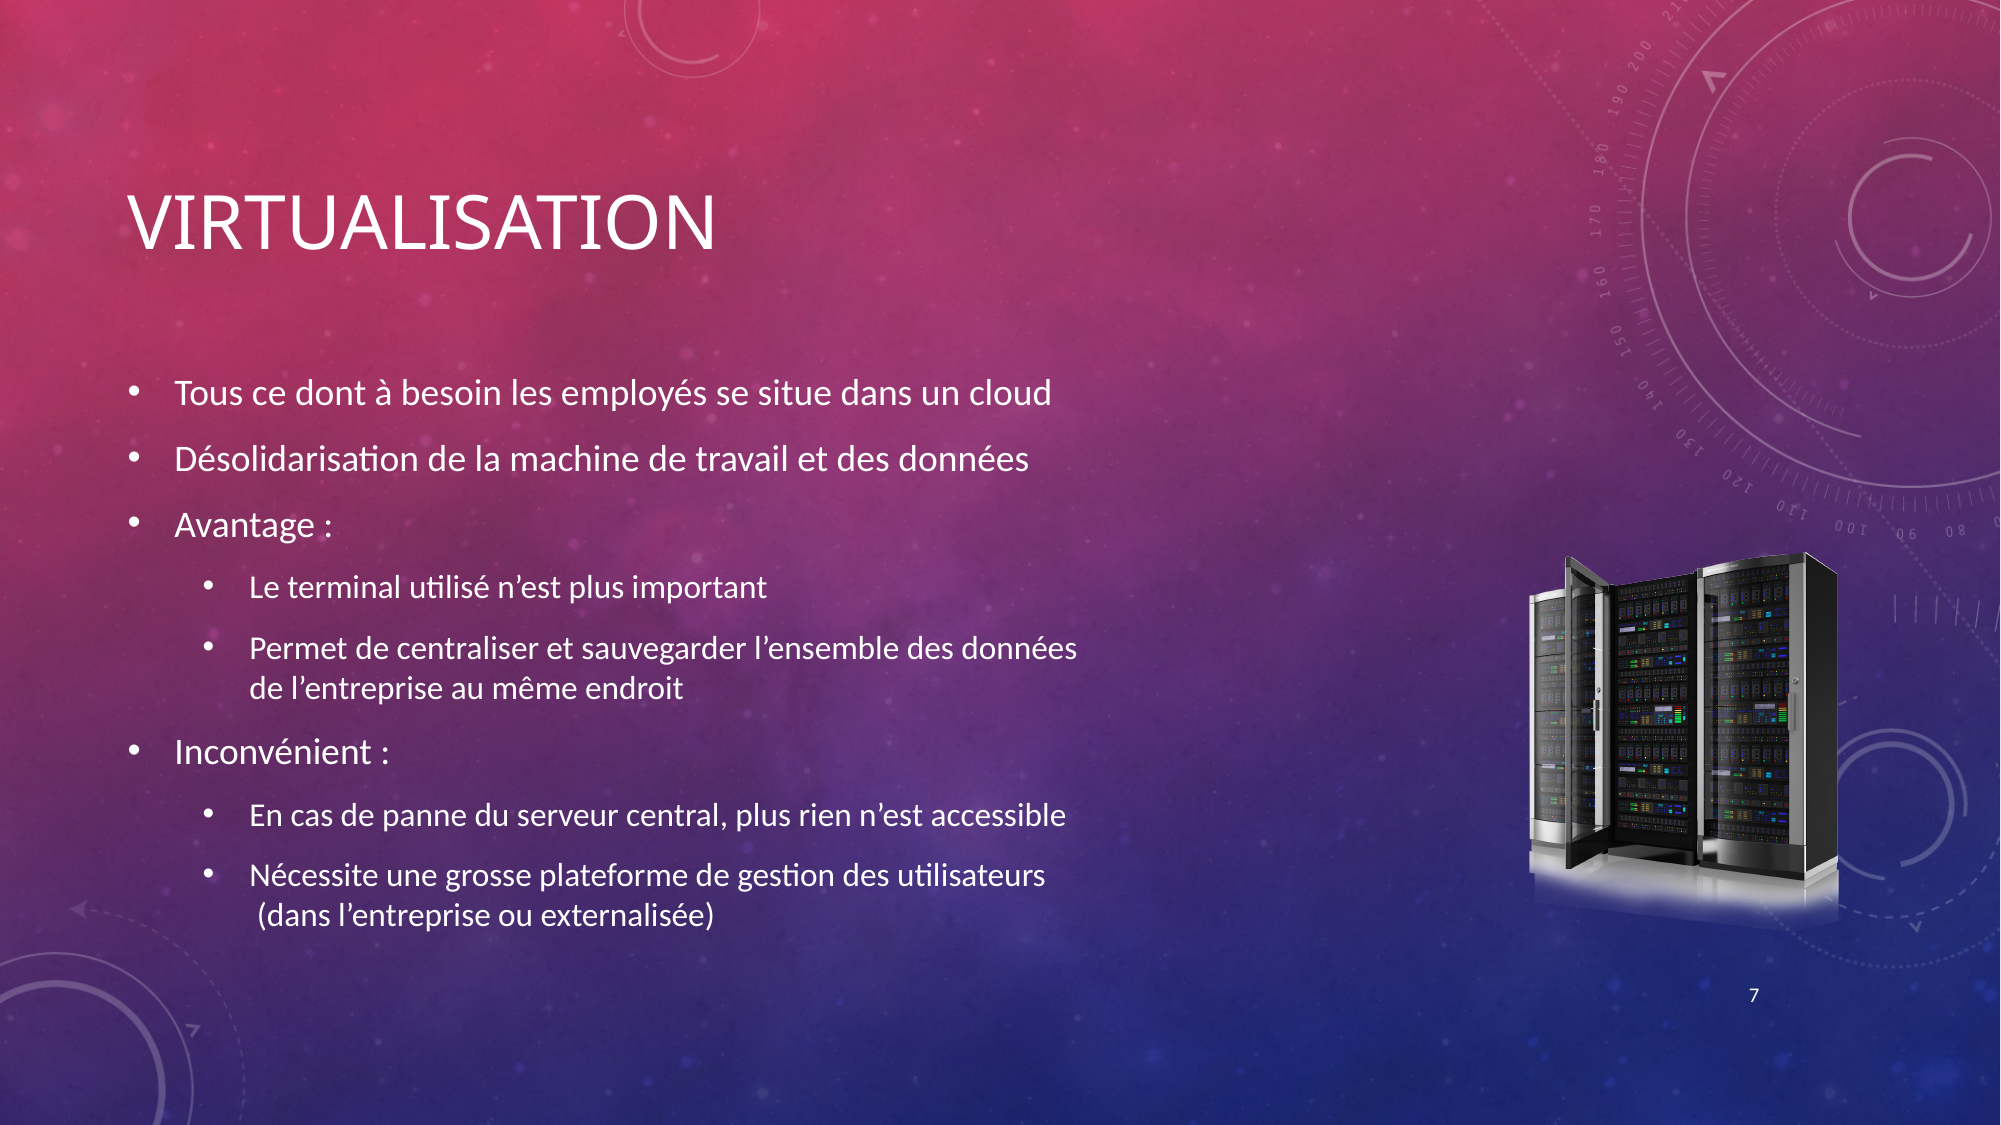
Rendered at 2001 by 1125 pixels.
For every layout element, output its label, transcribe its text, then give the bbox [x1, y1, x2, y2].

list Tous ce dont à besoin les employés se situe dans un cloud Désolidarisation de la machine de travail et des données Avantage : Le terminal utilisé n’est plus important Permet de centraliser et sauvegarder l’ensemble des données de l’entreprise au même endroit Inconvénient : En cas de panne du serveur central, plus rien n’est accessible Nécessite une grosse plateforme de gestion des utilisateurs (dans l’entreprise ou externalisée) [112, 351, 1775, 950]
slide_number 7 [1684, 963, 1775, 1025]
picture [0, 0, 2001, 1125]
title Virtualisation [112, 99, 1775, 339]
